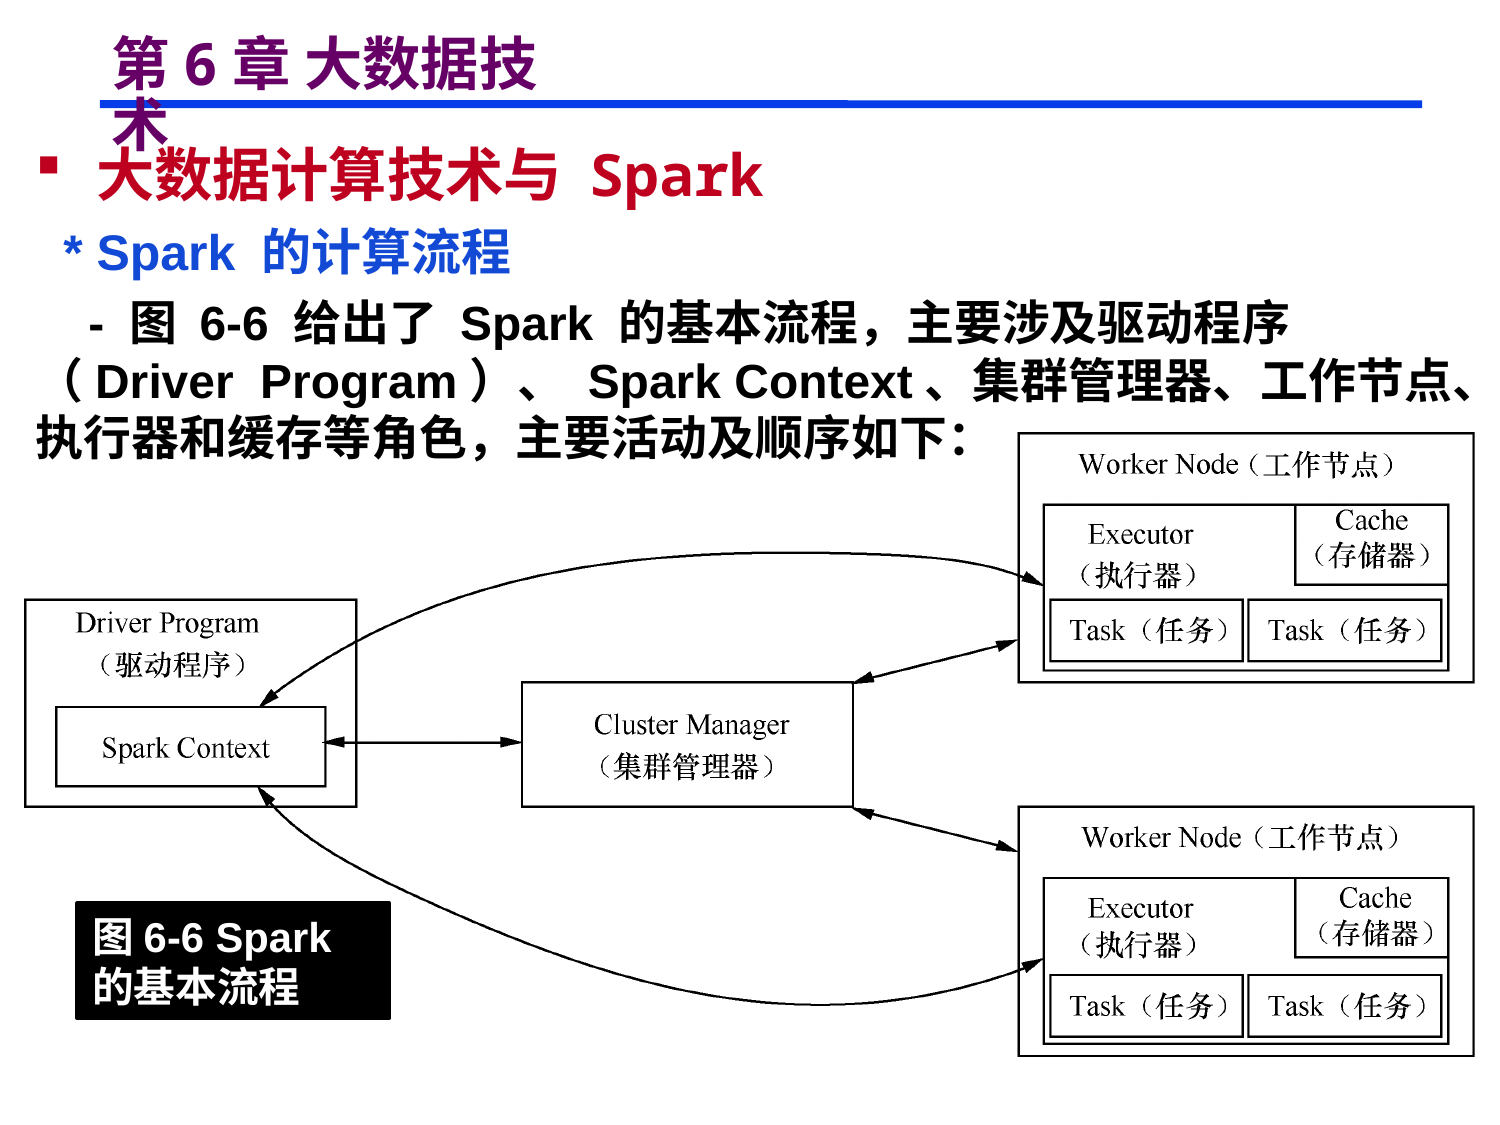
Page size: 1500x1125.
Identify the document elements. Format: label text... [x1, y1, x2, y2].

title 第6章 大数据技术 [100, 32, 593, 129]
picture [24, 432, 1476, 1057]
subtitle 大数据计算技术与 Spark * Spark 的计算流程 - 图 6-6 给出了 Spark 的基本流程，主要涉及驱动程序（Driver Program）、 Spark Context、集群管理器、工作节点、执行器和缓存等角色，主要活动及顺序如下： [19, 129, 1482, 476]
